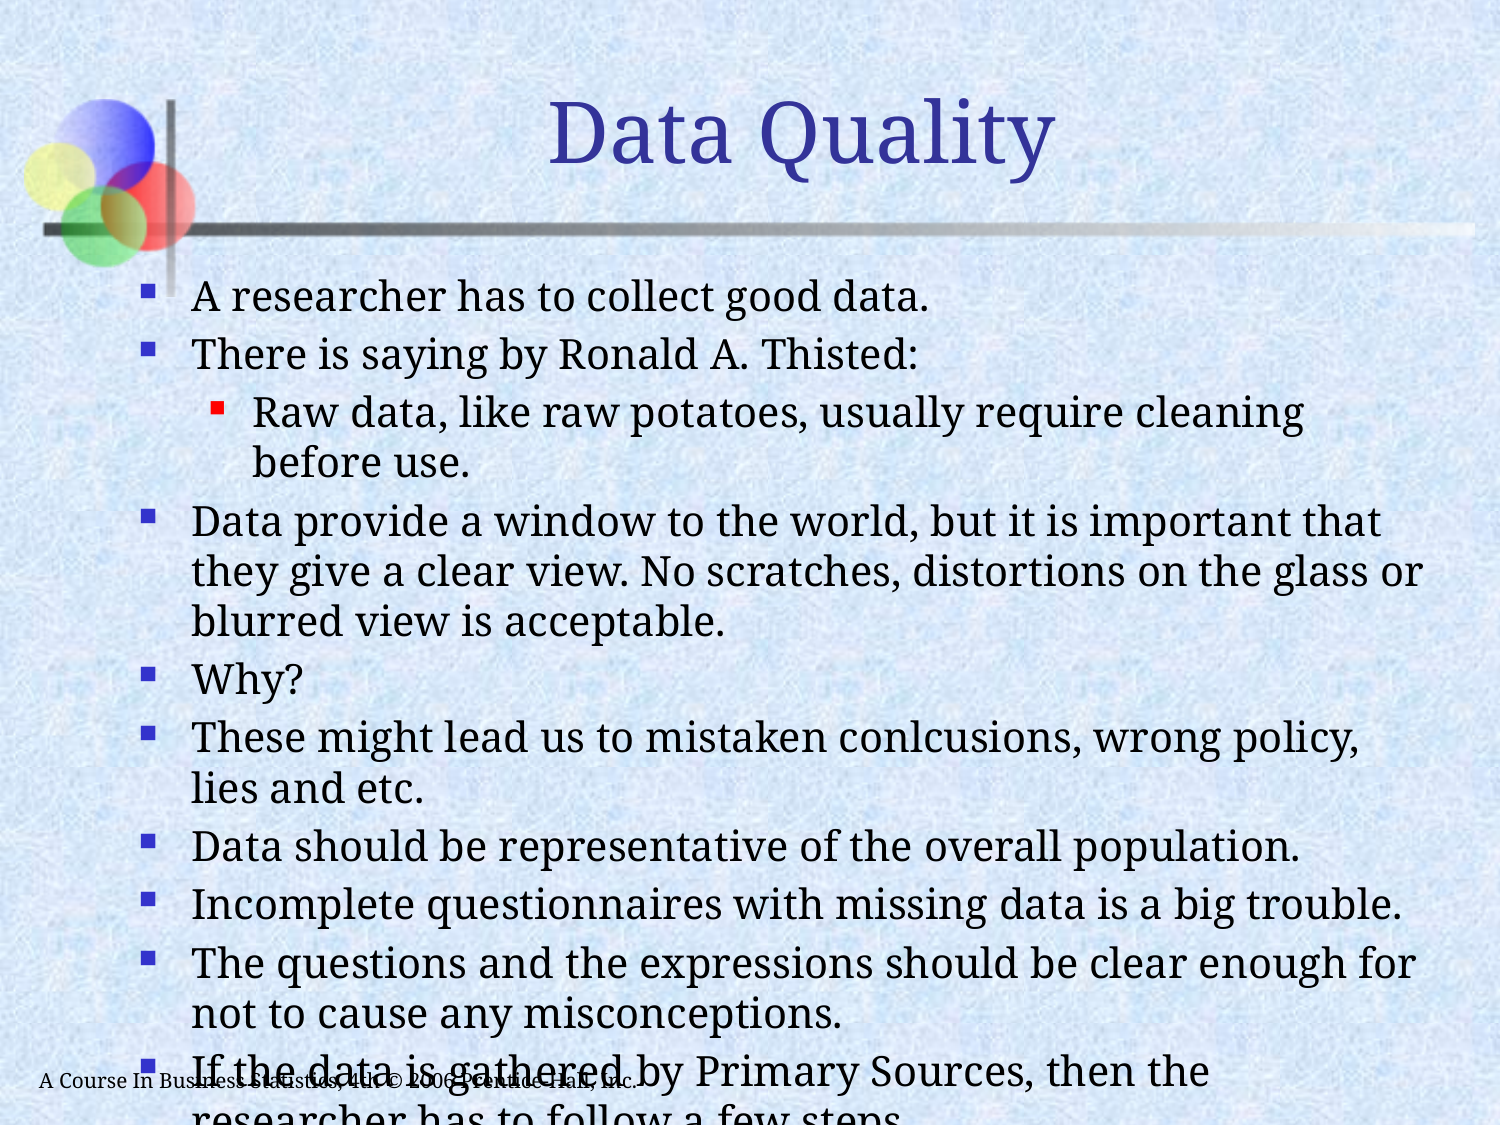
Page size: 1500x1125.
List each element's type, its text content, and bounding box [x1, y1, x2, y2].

list A researcher has to collect good data. There is saying by Ronald A. Thisted: Raw data, like raw potatoes, usually require cleaning before use. Data provide a window to the world, but it is important that they give a clear view. No scratches, distortions on the glass or blurred view is acceptable. Why? These might lead us to mistaken conlcusions, wrong policy, lies and etc. Data should be representative of the overall population. Incomplete questionnaires with missing data is a big trouble. The questions and the expressions should be clear enough for not to cause any misconceptions. If the data is gathered by Primary Sources, then the researcher has to follow a few steps. [125, 262, 1450, 938]
footer A Course In Business Statistics, 4th © 2006 Prentice-Hall, Inc. [24, 1050, 788, 1104]
title Data Quality [162, 62, 1441, 188]
picture [0, 0, 1500, 1125]
